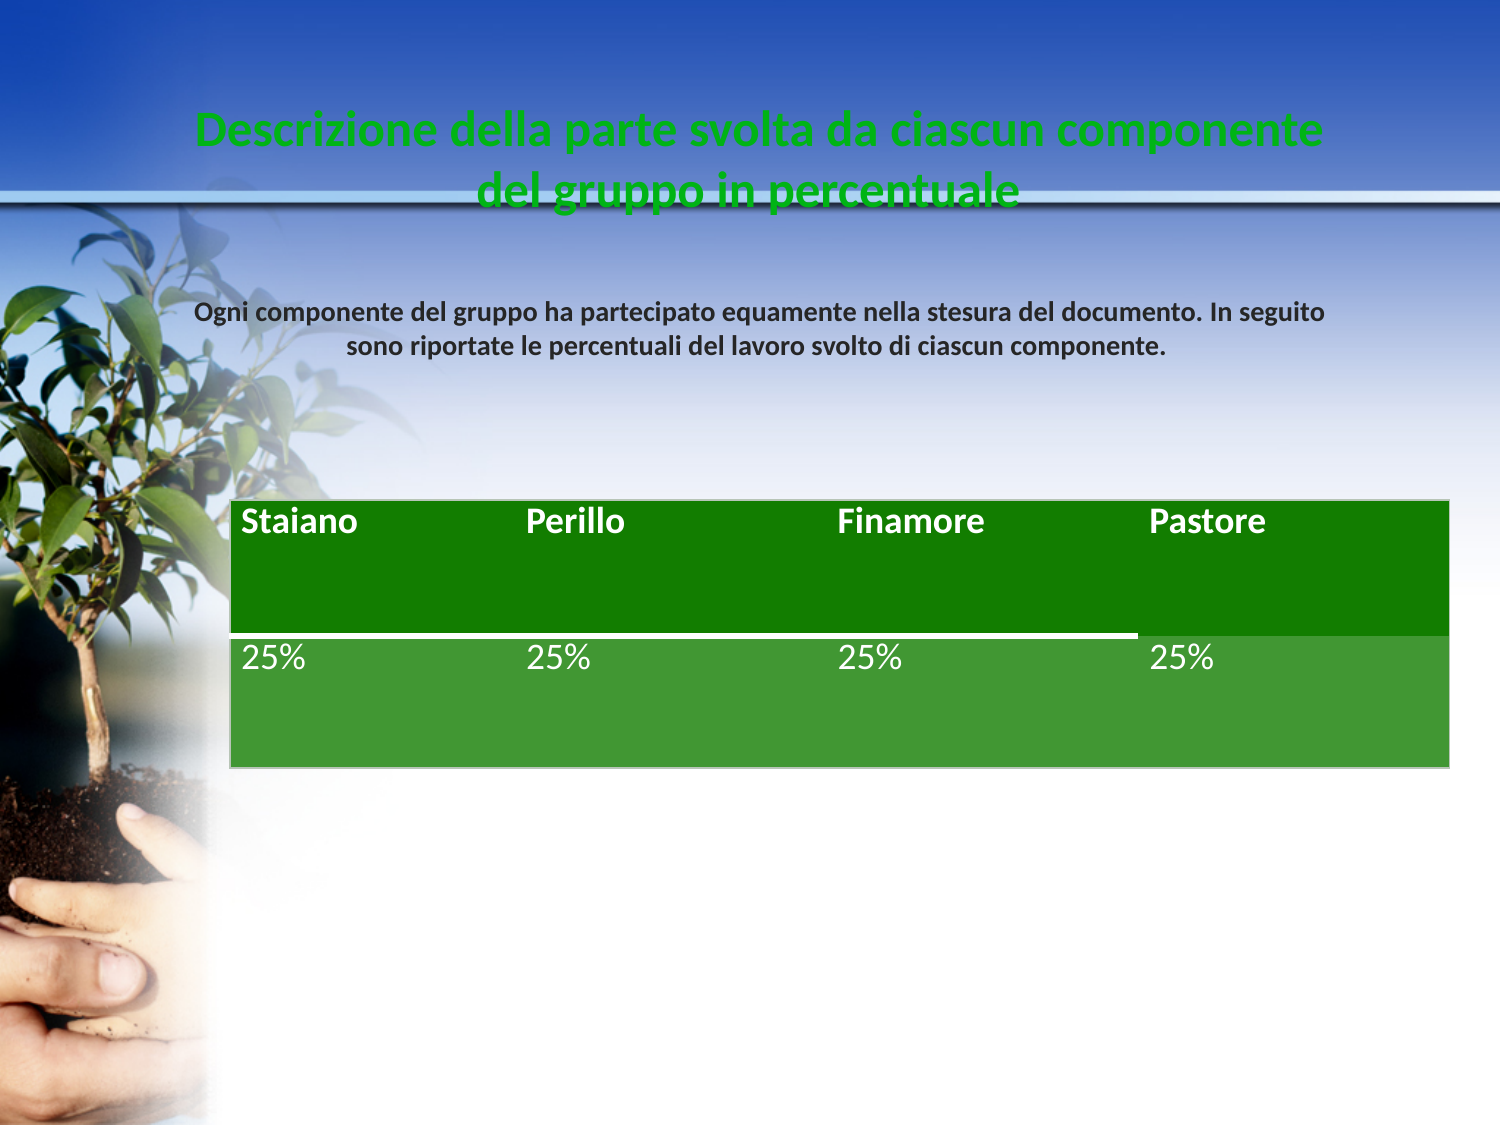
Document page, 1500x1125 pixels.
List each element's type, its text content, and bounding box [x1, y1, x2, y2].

table_cell 25% [231, 639, 515, 767]
table_cell 25% [826, 639, 1138, 767]
table_header Perillo [515, 501, 826, 633]
table_header Finamore [826, 501, 1138, 633]
picture [0, 0, 1500, 1125]
table_header Pastore [1138, 501, 1449, 636]
title Descrizione della parte svolta da ciascun componente del gruppo in percentuale Ogni componente del gruppo ha partecipato equamente nella stesura del documento. In seguito sono riportate le percentuali del lavoro svolto di ciascun componente. [150, 87, 1370, 370]
table_cell 25% [515, 639, 826, 767]
table_cell 25% [1138, 636, 1449, 767]
table_header Staiano [231, 501, 515, 633]
